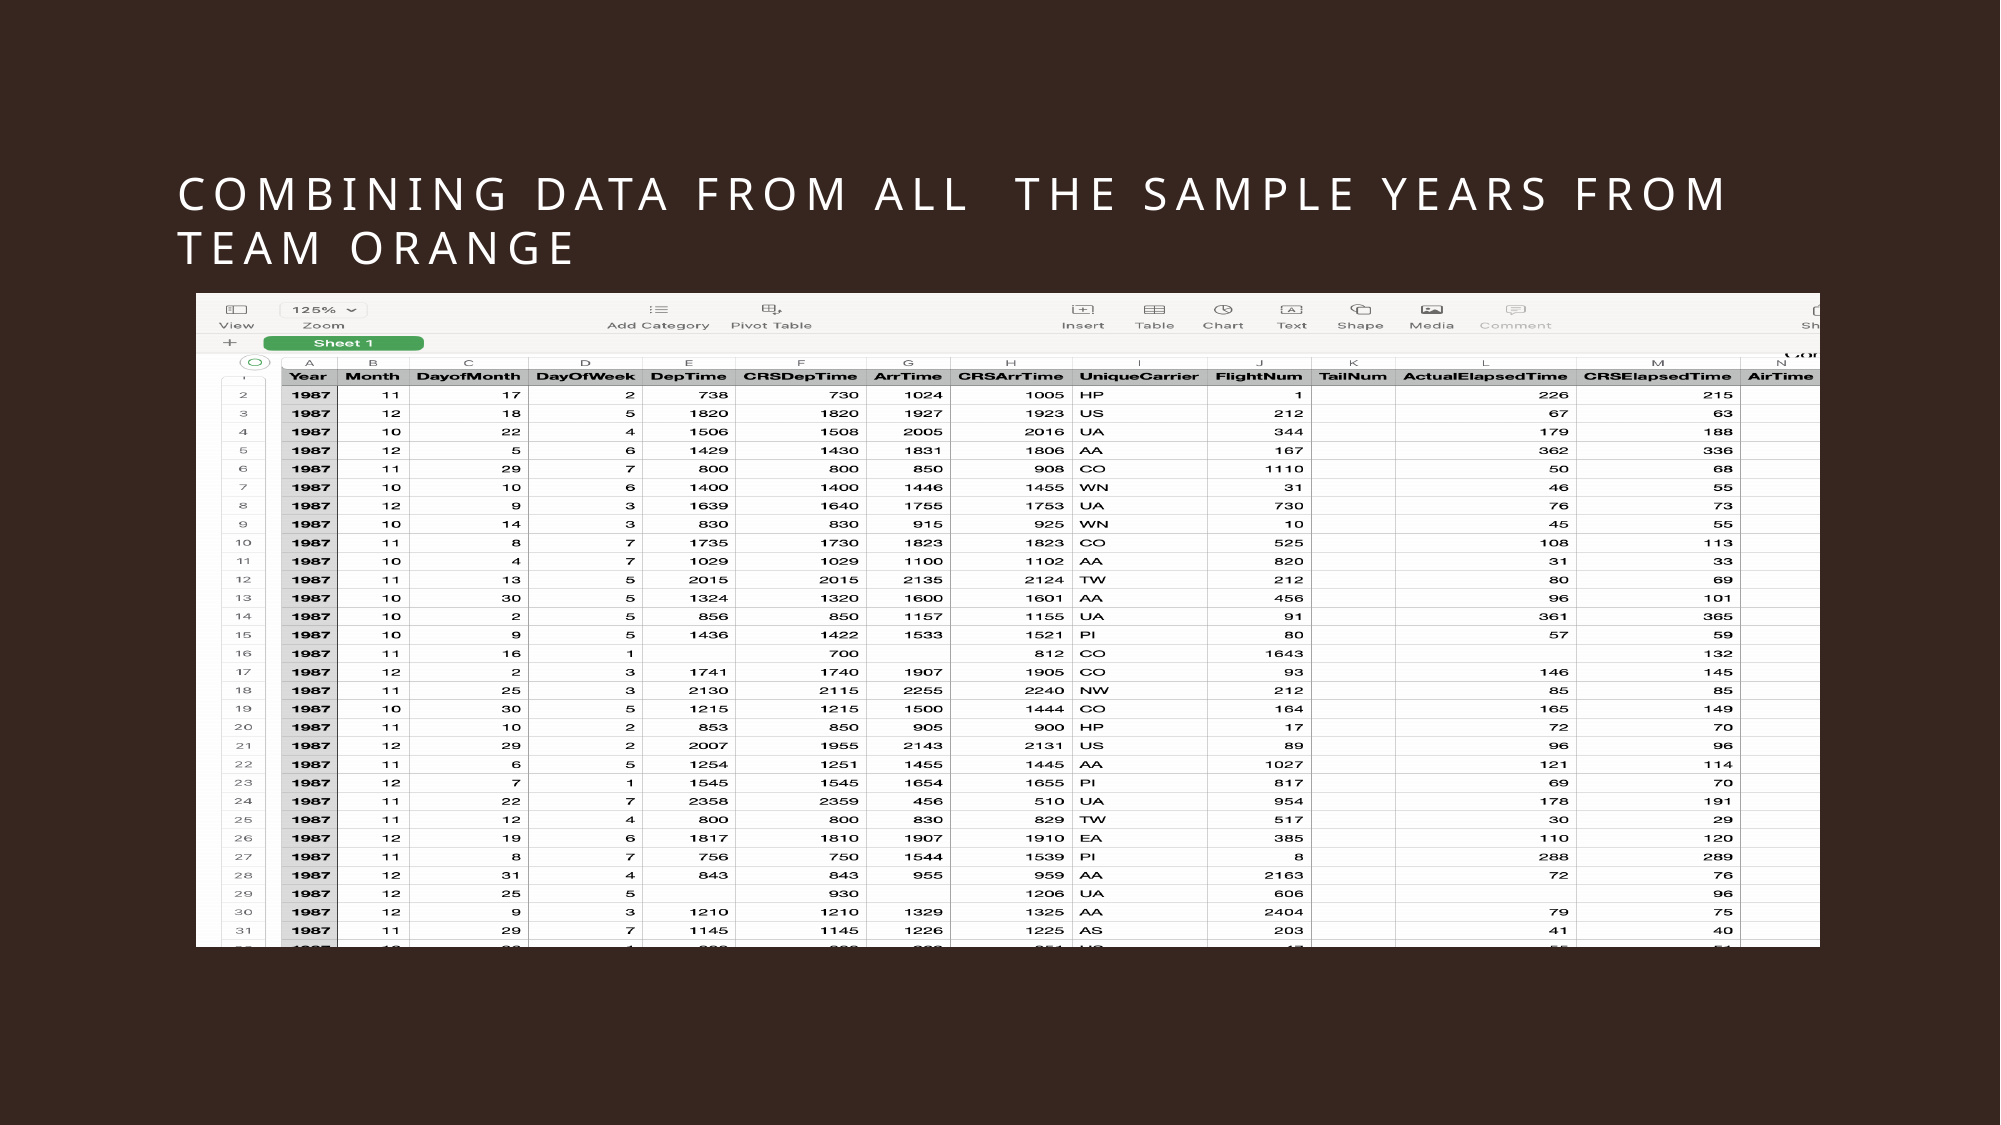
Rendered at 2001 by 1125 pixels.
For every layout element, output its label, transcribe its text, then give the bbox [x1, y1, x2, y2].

title Combining data from all the sample years from team orange [177, 165, 1822, 274]
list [195, 293, 1821, 947]
